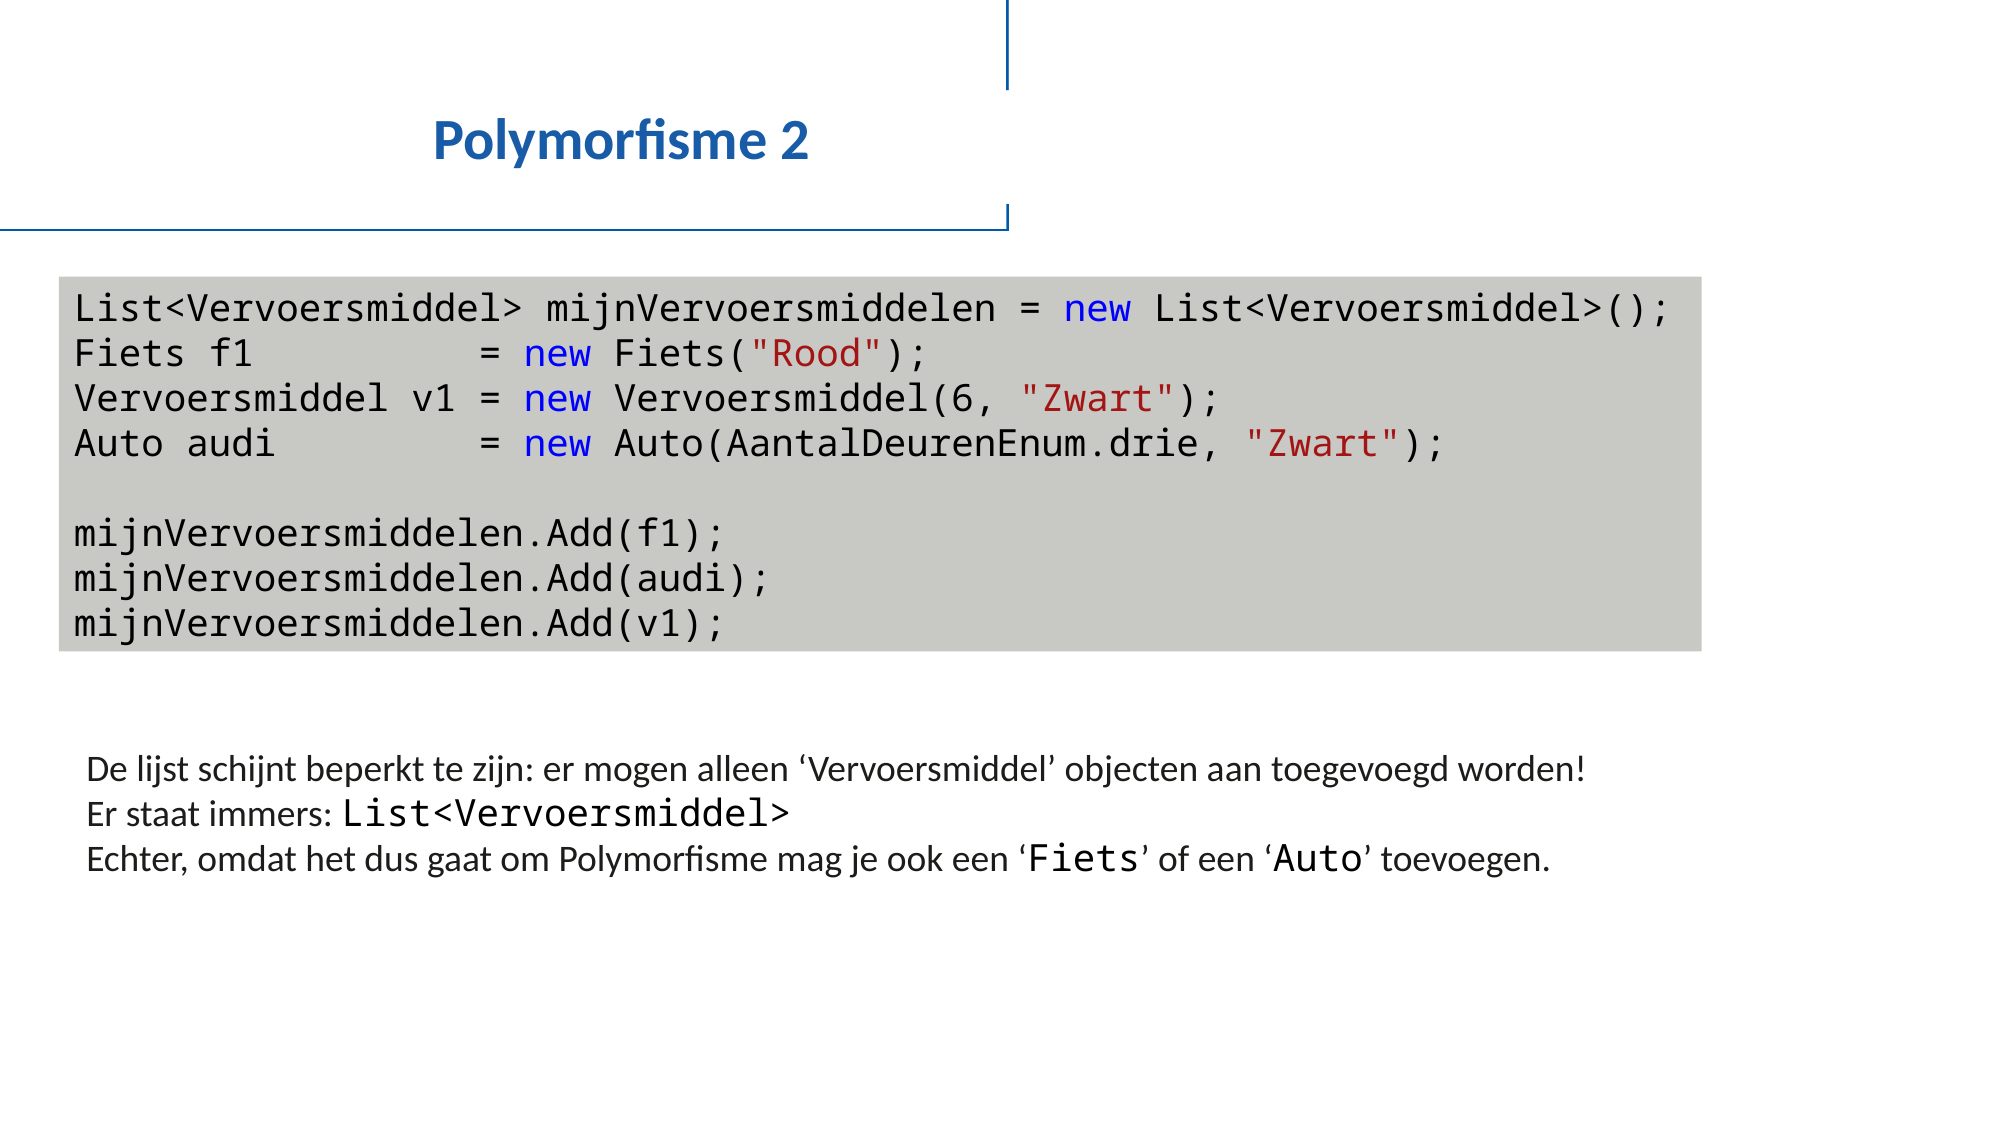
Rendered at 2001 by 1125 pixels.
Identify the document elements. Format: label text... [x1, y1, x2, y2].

text_box De lijst schijnt beperkt te zijn: er mogen alleen ‘Vervoersmiddel’ objecten aan toegevoegd worden! Er staat immers: List<Vervoersmiddel> Echter, omdat het dus gaat om Polymorfisme mag je ook een ‘Fiets’ of een ‘Auto’ toevoegen. [71, 736, 1715, 887]
text_box List<Vervoersmiddel> mijnVervoersmiddelen = new List<Vervoersmiddel>(); Fiets f1 = new Fiets("Rood"); Vervoersmiddel v1 = new Vervoersmiddel(6, "Zwart"); Auto audi = new Auto(AantalDeurenEnum.drie, "Zwart"); mijnVervoersmiddelen.Add(f1); mijnVervoersmiddelen.Add(audi); mijnVervoersmiddelen.Add(v1); [58, 276, 1702, 652]
title Polymorfisme 2 [433, 112, 1842, 169]
picture [0, 0, 1009, 231]
